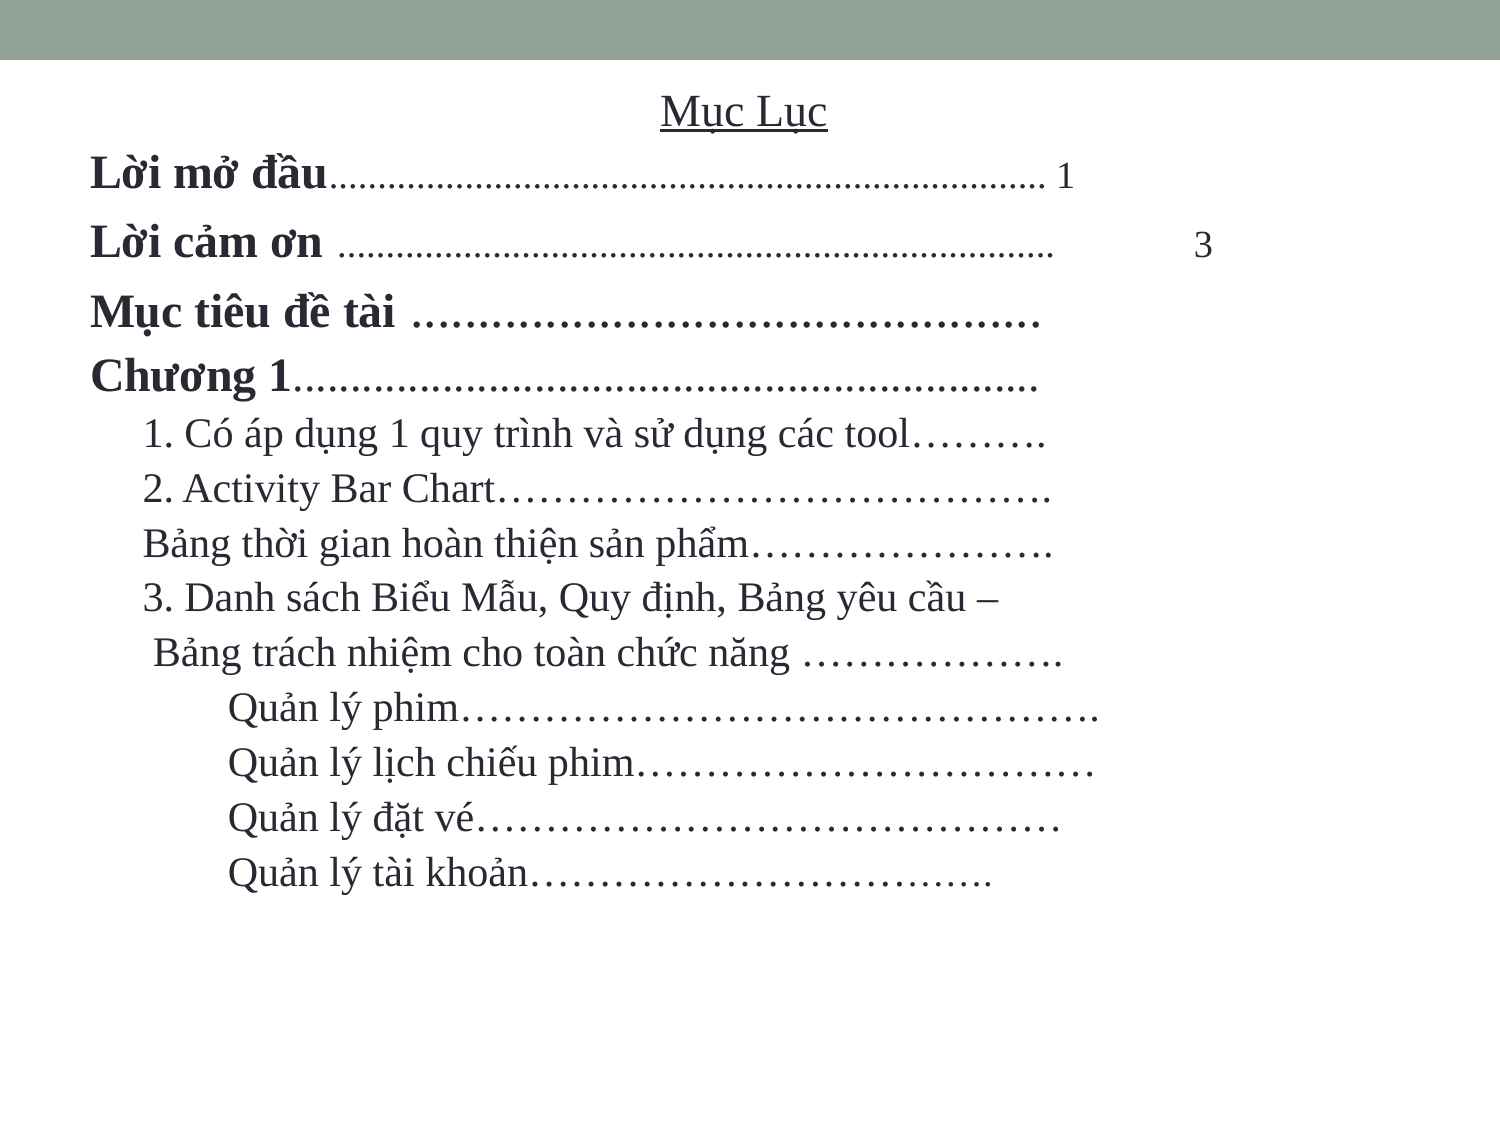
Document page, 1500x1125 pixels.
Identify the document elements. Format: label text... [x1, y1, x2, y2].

list ​Mục Lục Lời mở đầu.......................................................................... 1 Lời cảm ơn .......................................................................... 3 Mục tiêu đề tài ............................................... Chương 1................................................................. 1. Có áp dụng 1 quy trình và sử dụng các tool………. 2. Activity Bar Chart…………………………………. Bảng thời gian hoàn thiện sản phẩm…………………. 3. Danh sách Biểu Mẫu, Quy định, Bảng yêu cầu – Bảng trách nhiệm cho toàn chức năng ………………. Quản lý phim………………………………………. Quản lý lịch chiếu phim…………………………… Quản lý đặt vé…………………………………… Quản lý tài khoản……………………………. [75, 78, 1425, 1005]
